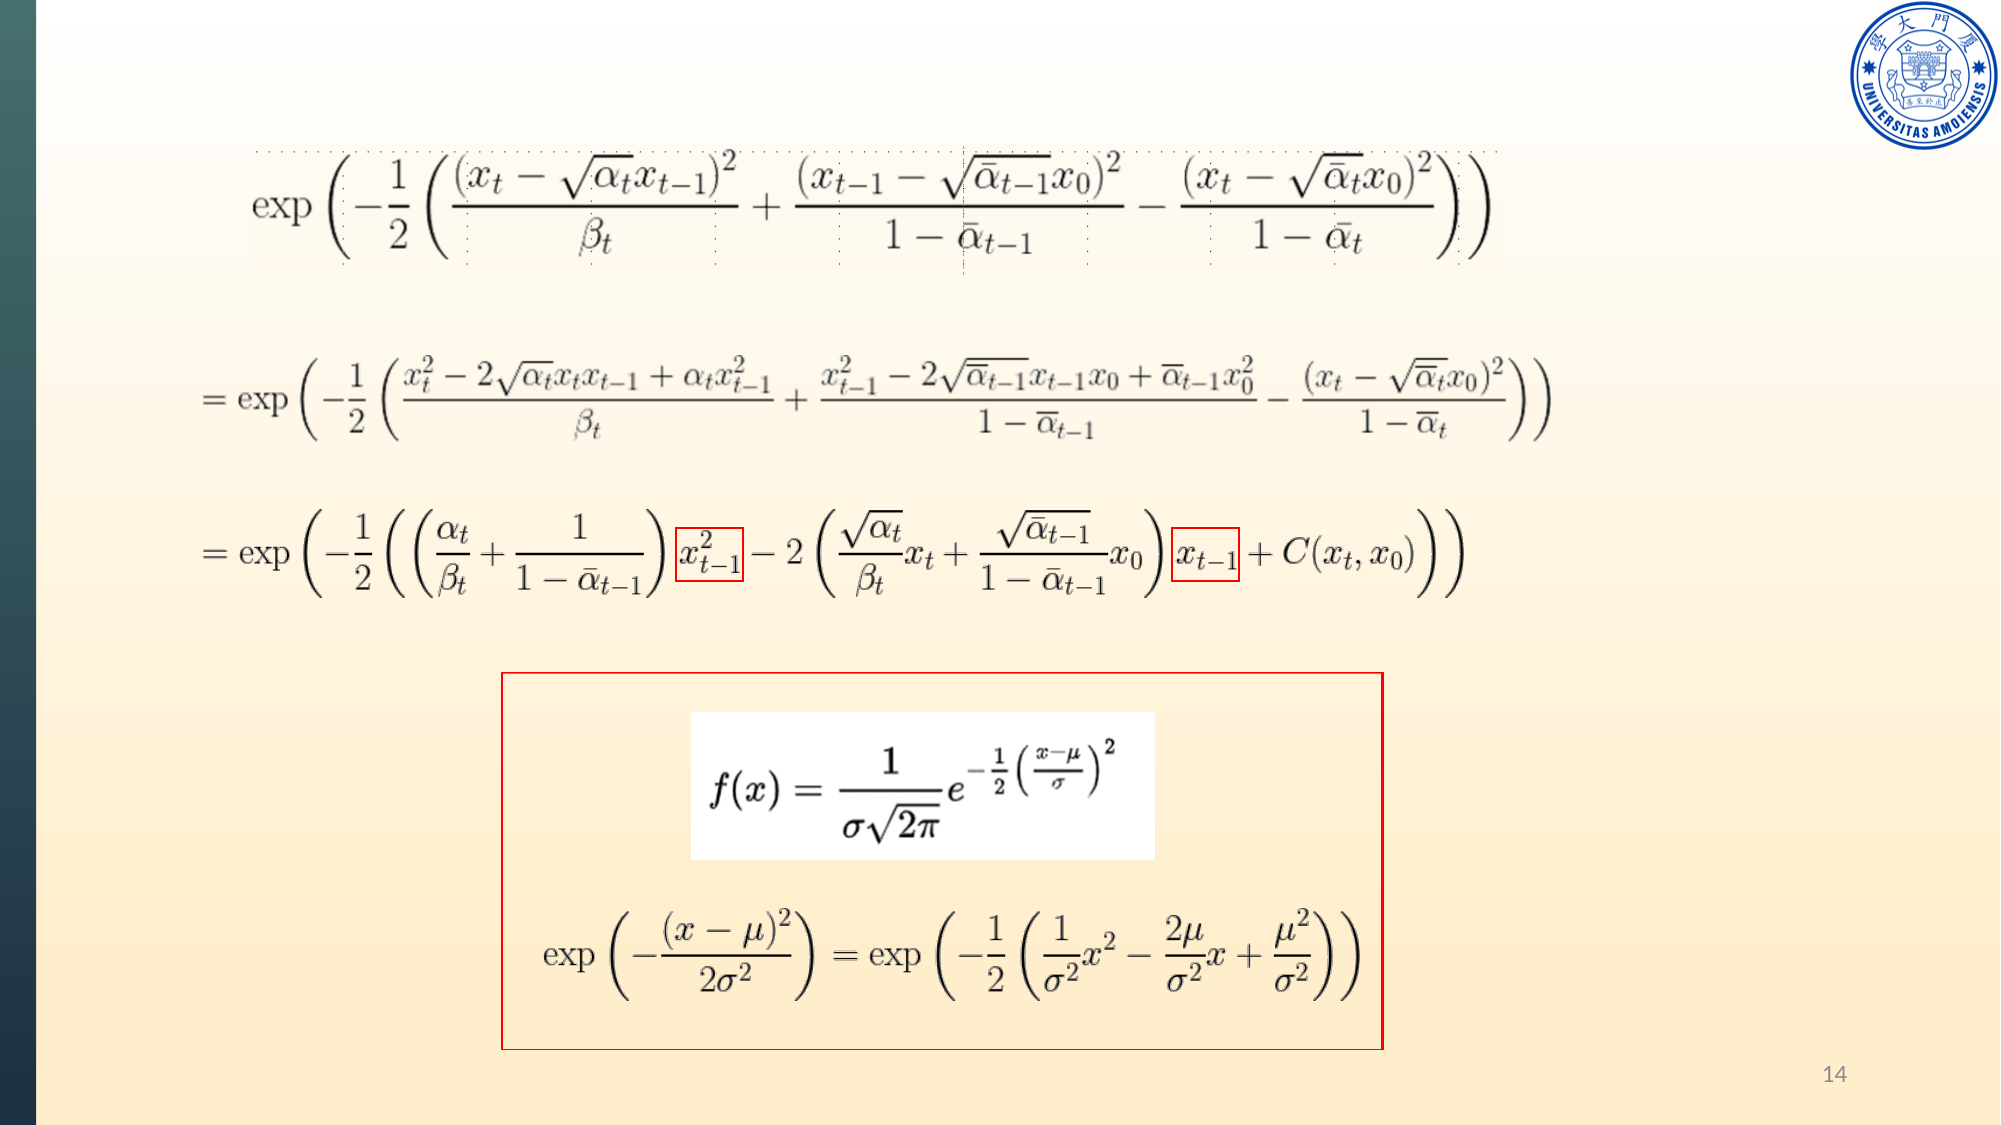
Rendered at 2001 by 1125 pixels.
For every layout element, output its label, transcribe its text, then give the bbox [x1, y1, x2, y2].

picture [203, 509, 1464, 598]
text_box [0, 0, 37, 1125]
picture [501, 672, 1384, 1050]
picture [1847, 0, 2000, 152]
picture [251, 144, 1503, 275]
slide_number 14 [1412, 1042, 1863, 1103]
picture [203, 355, 1551, 442]
